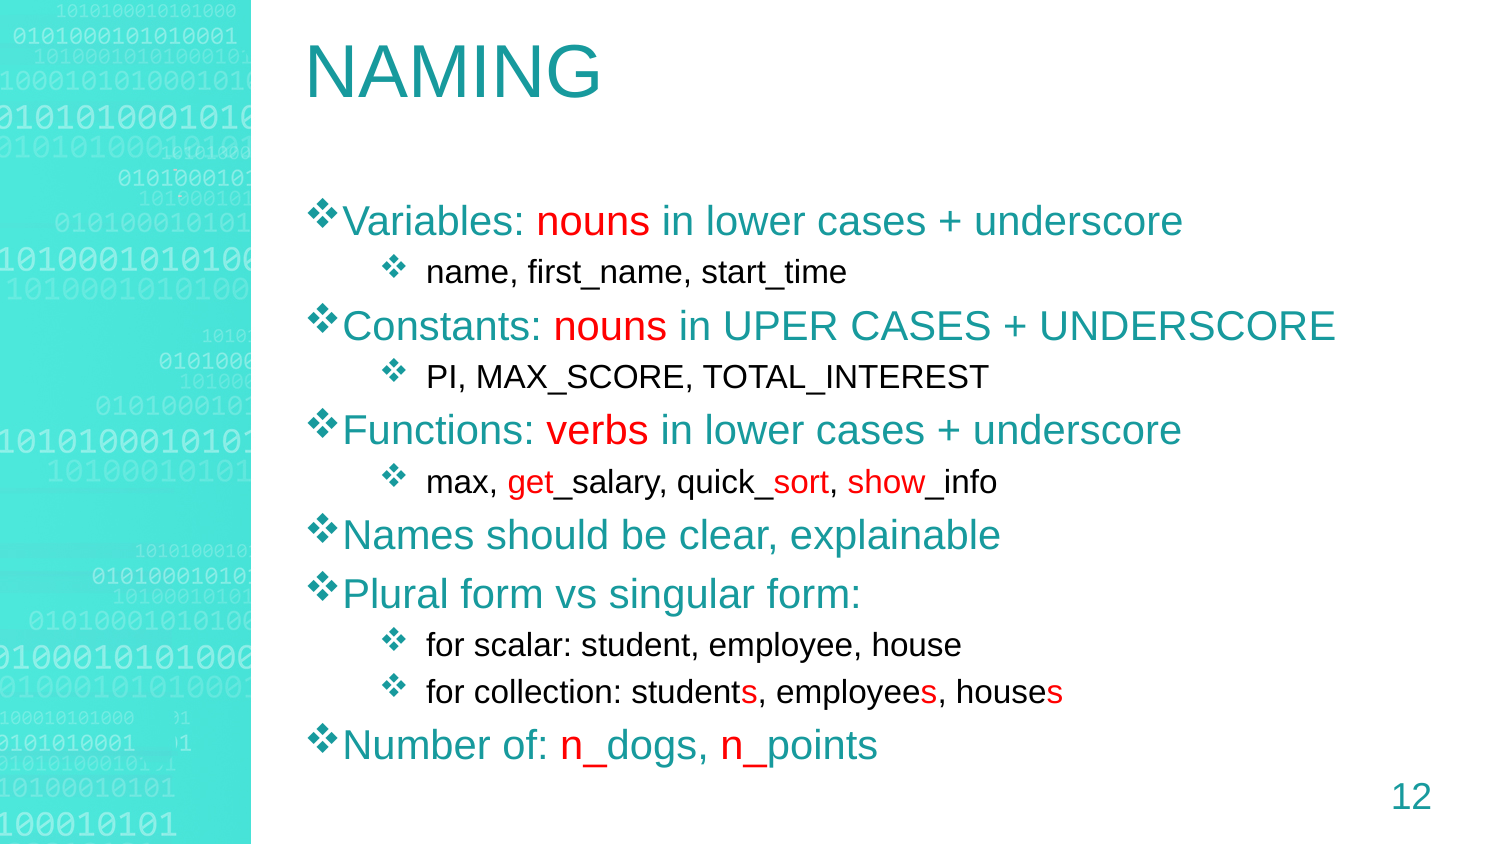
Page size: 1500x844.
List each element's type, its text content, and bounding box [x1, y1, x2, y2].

picture [0, 0, 1500, 844]
list NAMING [289, 20, 1500, 115]
list Variables: nouns in lower cases + underscore name, first_name, start_time Constants: nouns in UPER CASES + UNDERSCORE PI, MAX_SCORE, TOTAL_INTEREST Functions: verbs in lower cases + underscore max, get_salary, quick_sort, show_info Names should be clear, explainable Plural form vs singular form: for scalar: student, employee, house for collection: students, employees, houses Number of: n_dogs, n_points [289, 173, 1500, 788]
